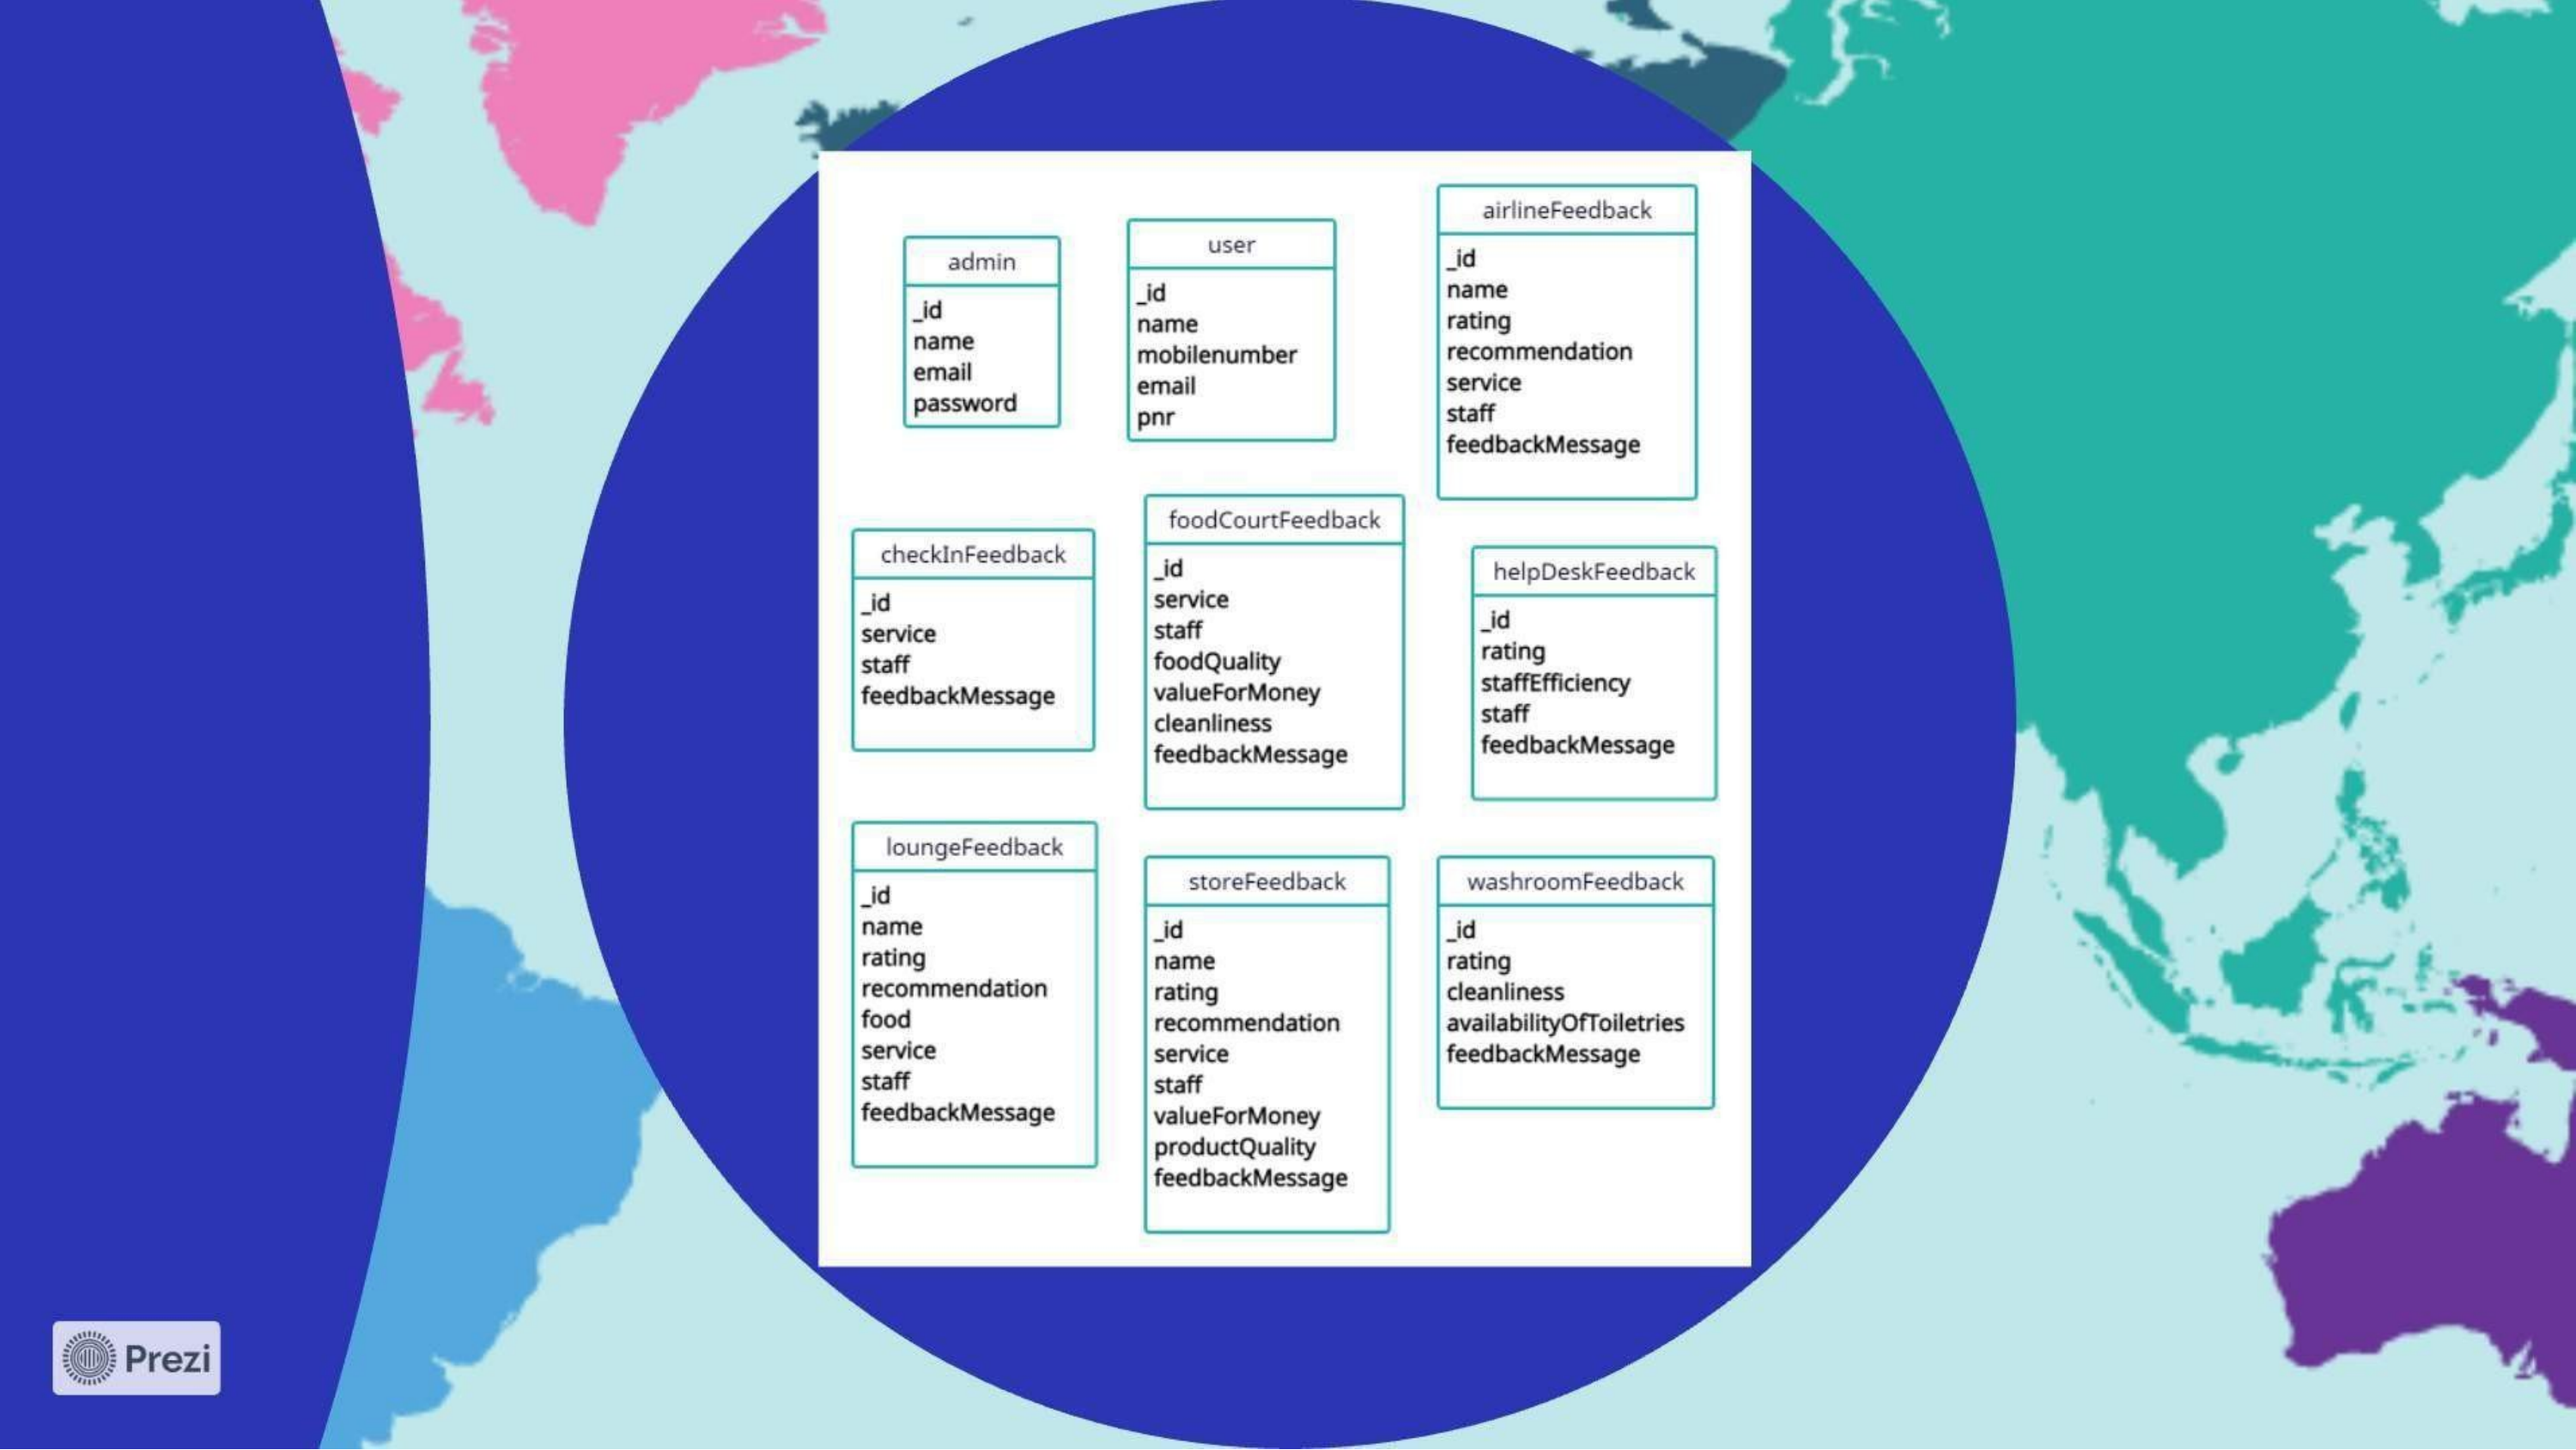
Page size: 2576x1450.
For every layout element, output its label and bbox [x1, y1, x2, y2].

text_box [0, 0, 2576, 1449]
